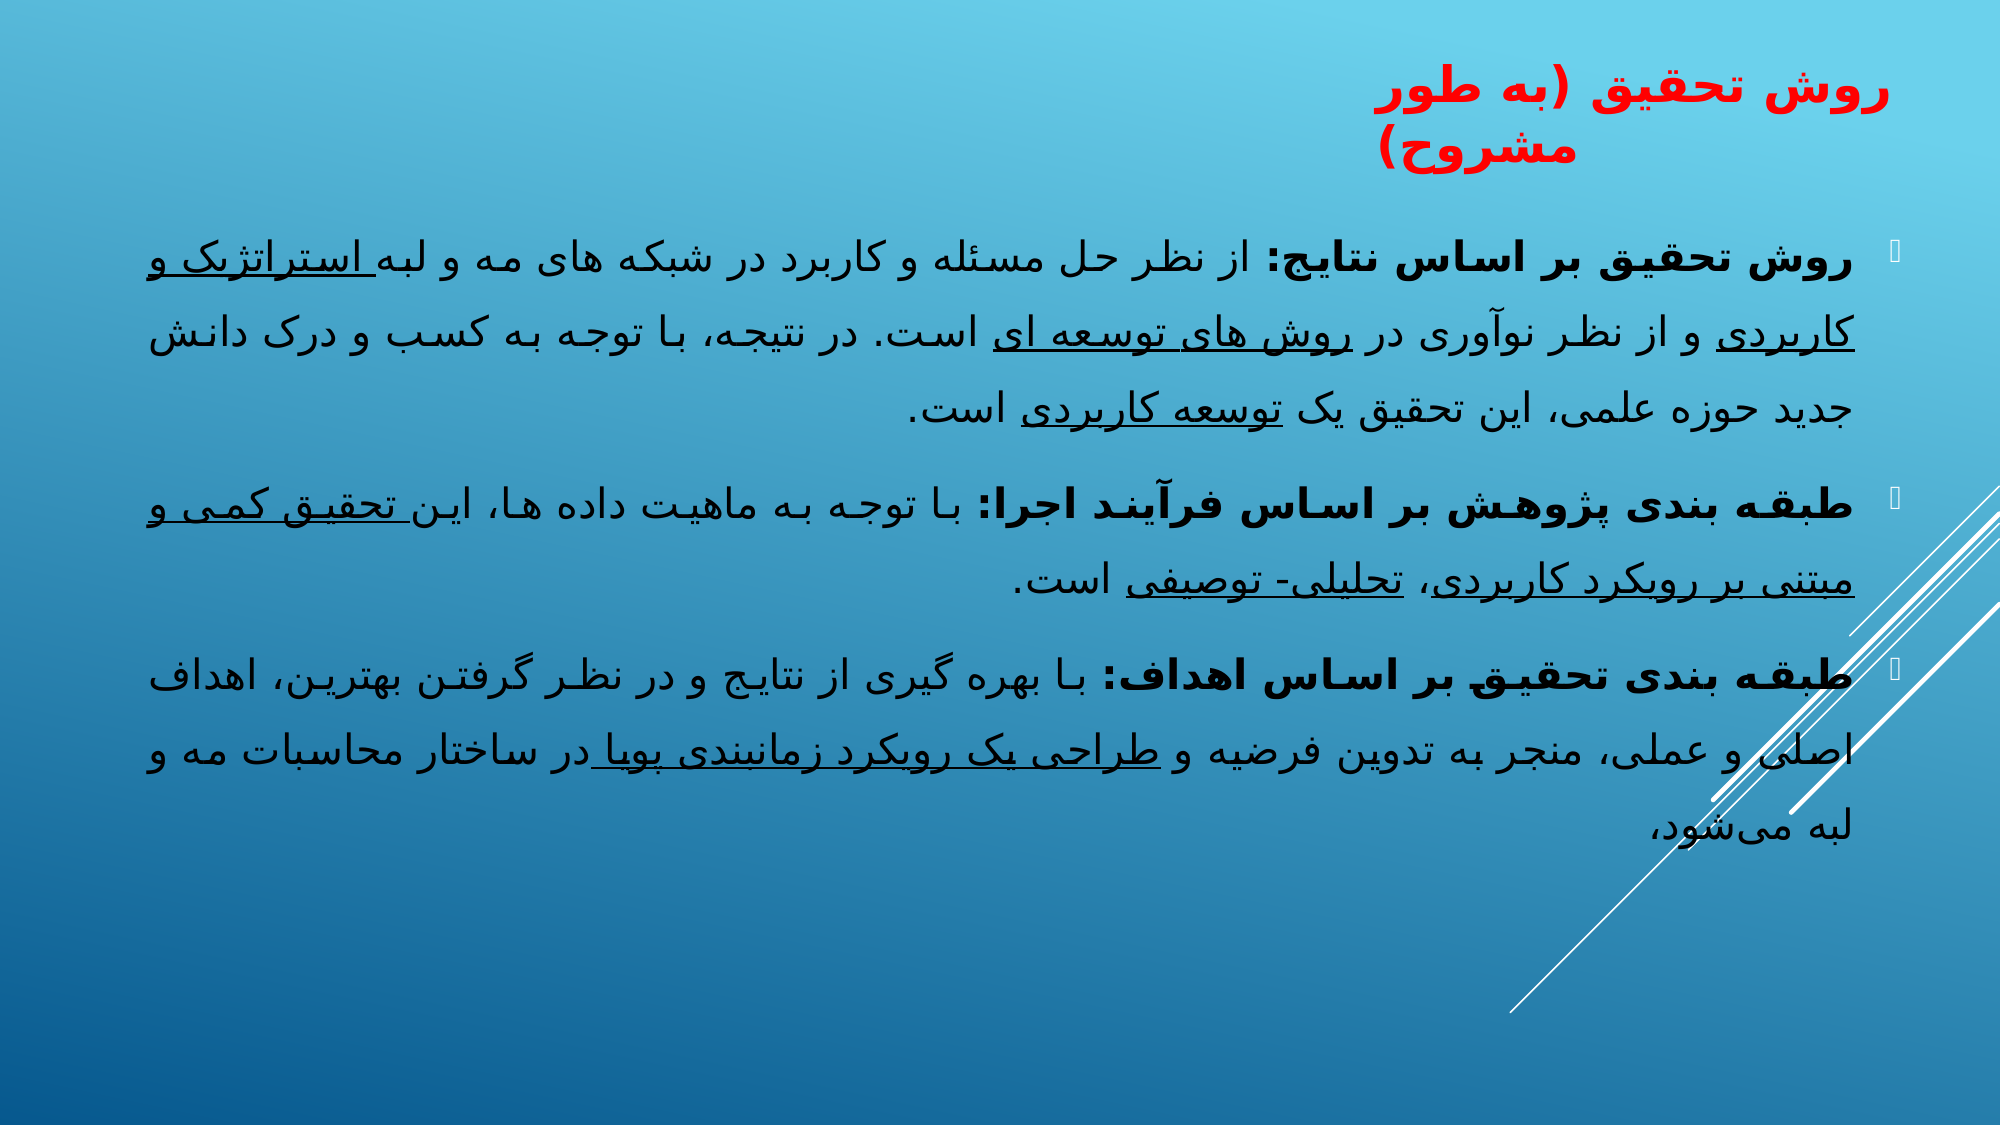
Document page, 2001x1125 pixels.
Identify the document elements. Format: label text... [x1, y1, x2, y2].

list روش تحقیق بر اساس نتایج: از نظر حل مسئله و کاربرد در شبکه های مه و لبه استراتژیک و کاربردی و از نظر نوآوری در روش های توسعه ای است. در نتیجه، با توجه به کسب و درک دانش جدید حوزه علمی، این تحقیق یک توسعه کاربردی است. طبقه بندی پژوهش بر اساس فرآیند اجرا: با توجه به ماهیت داده ها، این تحقیق کمی و مبتنی بر رویکرد کاربردی، تحلیلی- توصیفی است. طبقه بندی تحقیق بر اساس اهداف: با بهره گیری از نتایج و در نظر گرفتن بهترین، اهداف اصلی و عملی، منجر به تدوین فرضیه و طراحی یک رویکرد زمانبندی پویا در ساختار محاسبات مه و لبه می‌شود، [133, 170, 1917, 883]
title روش تحقيق (به طور مشروح) [1361, 17, 1953, 208]
